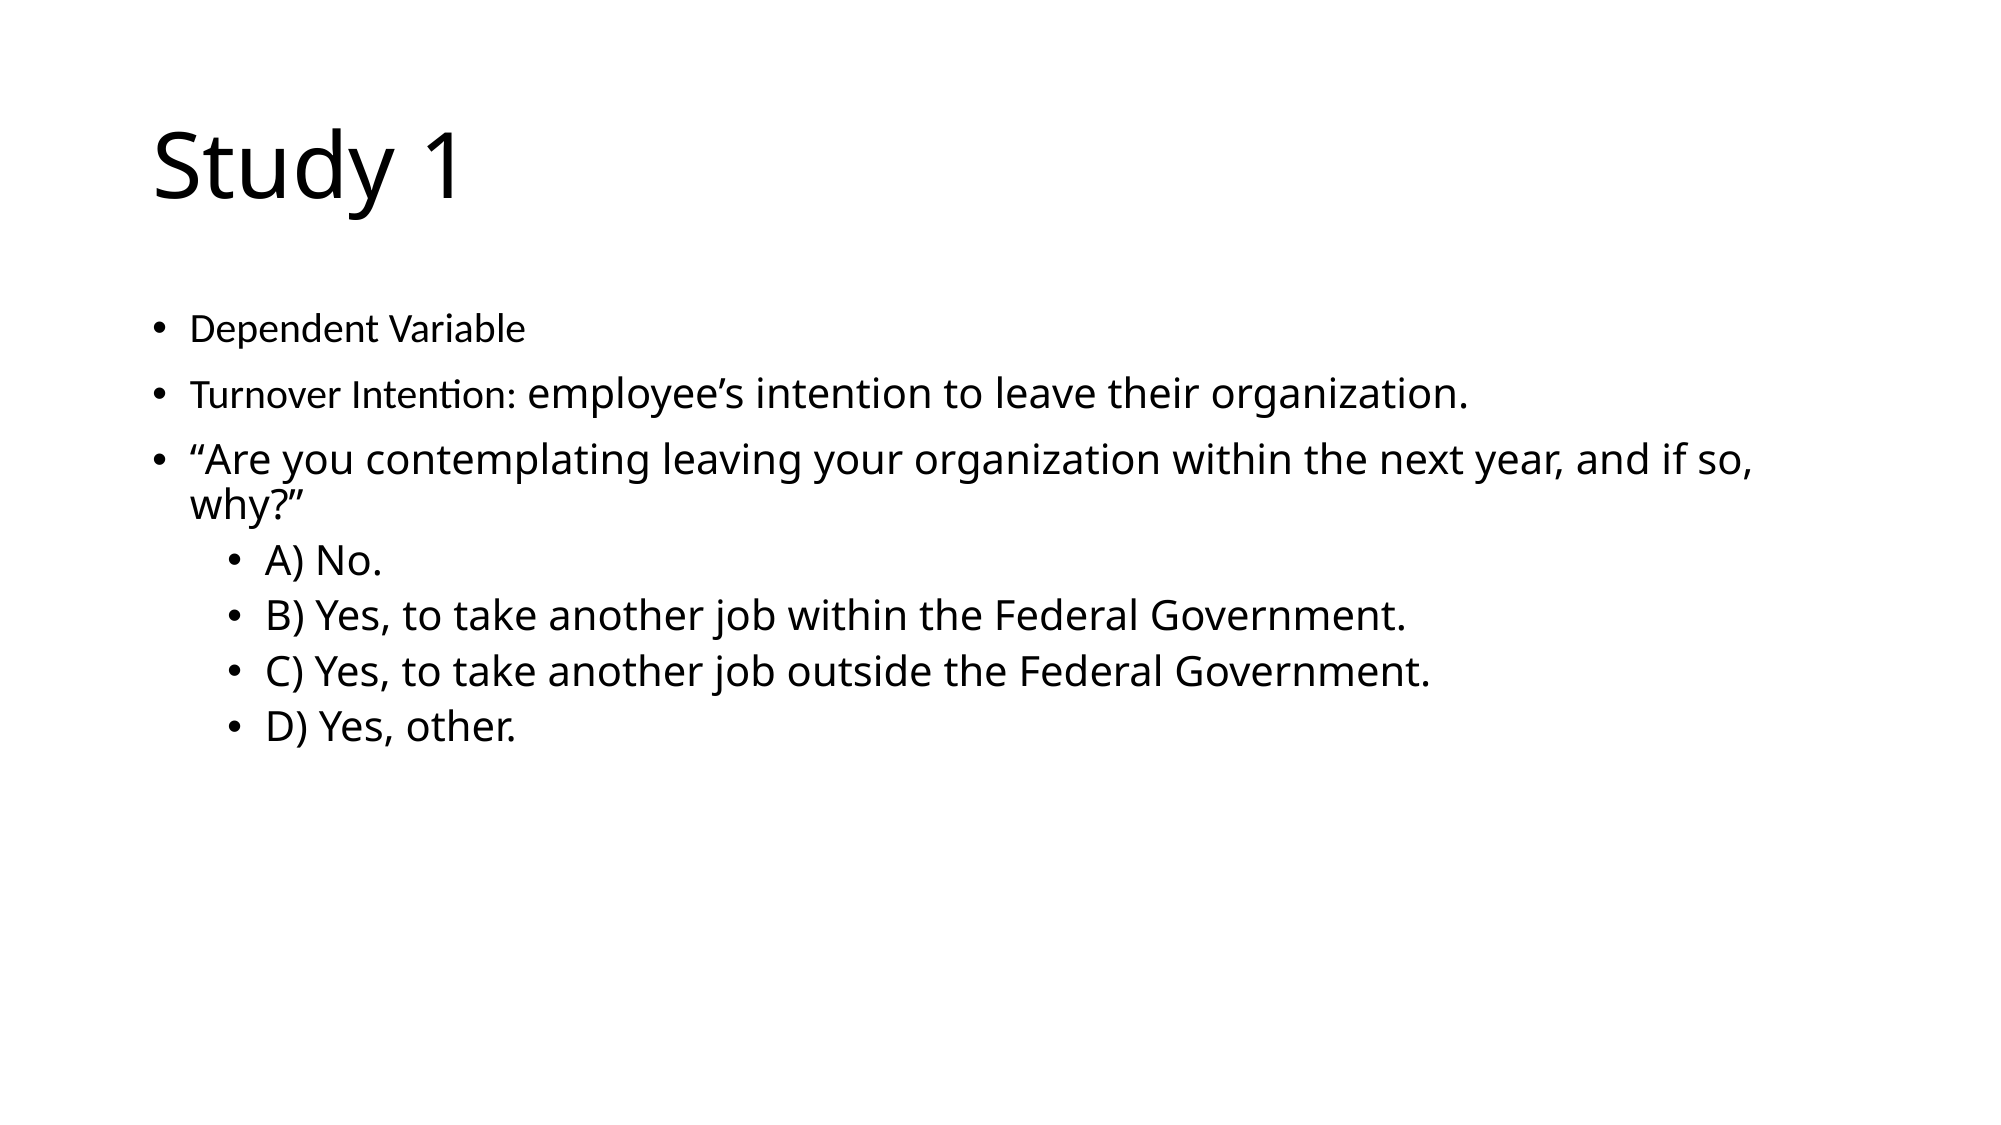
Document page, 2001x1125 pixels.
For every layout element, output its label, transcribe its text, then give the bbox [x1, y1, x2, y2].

title Study 1 [137, 59, 1863, 278]
list Dependent Variable Turnover Intention: employee’s intention to leave their organization. “Are you contemplating leaving your organization within the next year, and if so, why?” A) No. B) Yes, to take another job within the Federal Government. C) Yes, to take another job outside the Federal Government. D) Yes, other. [137, 299, 1863, 1014]
